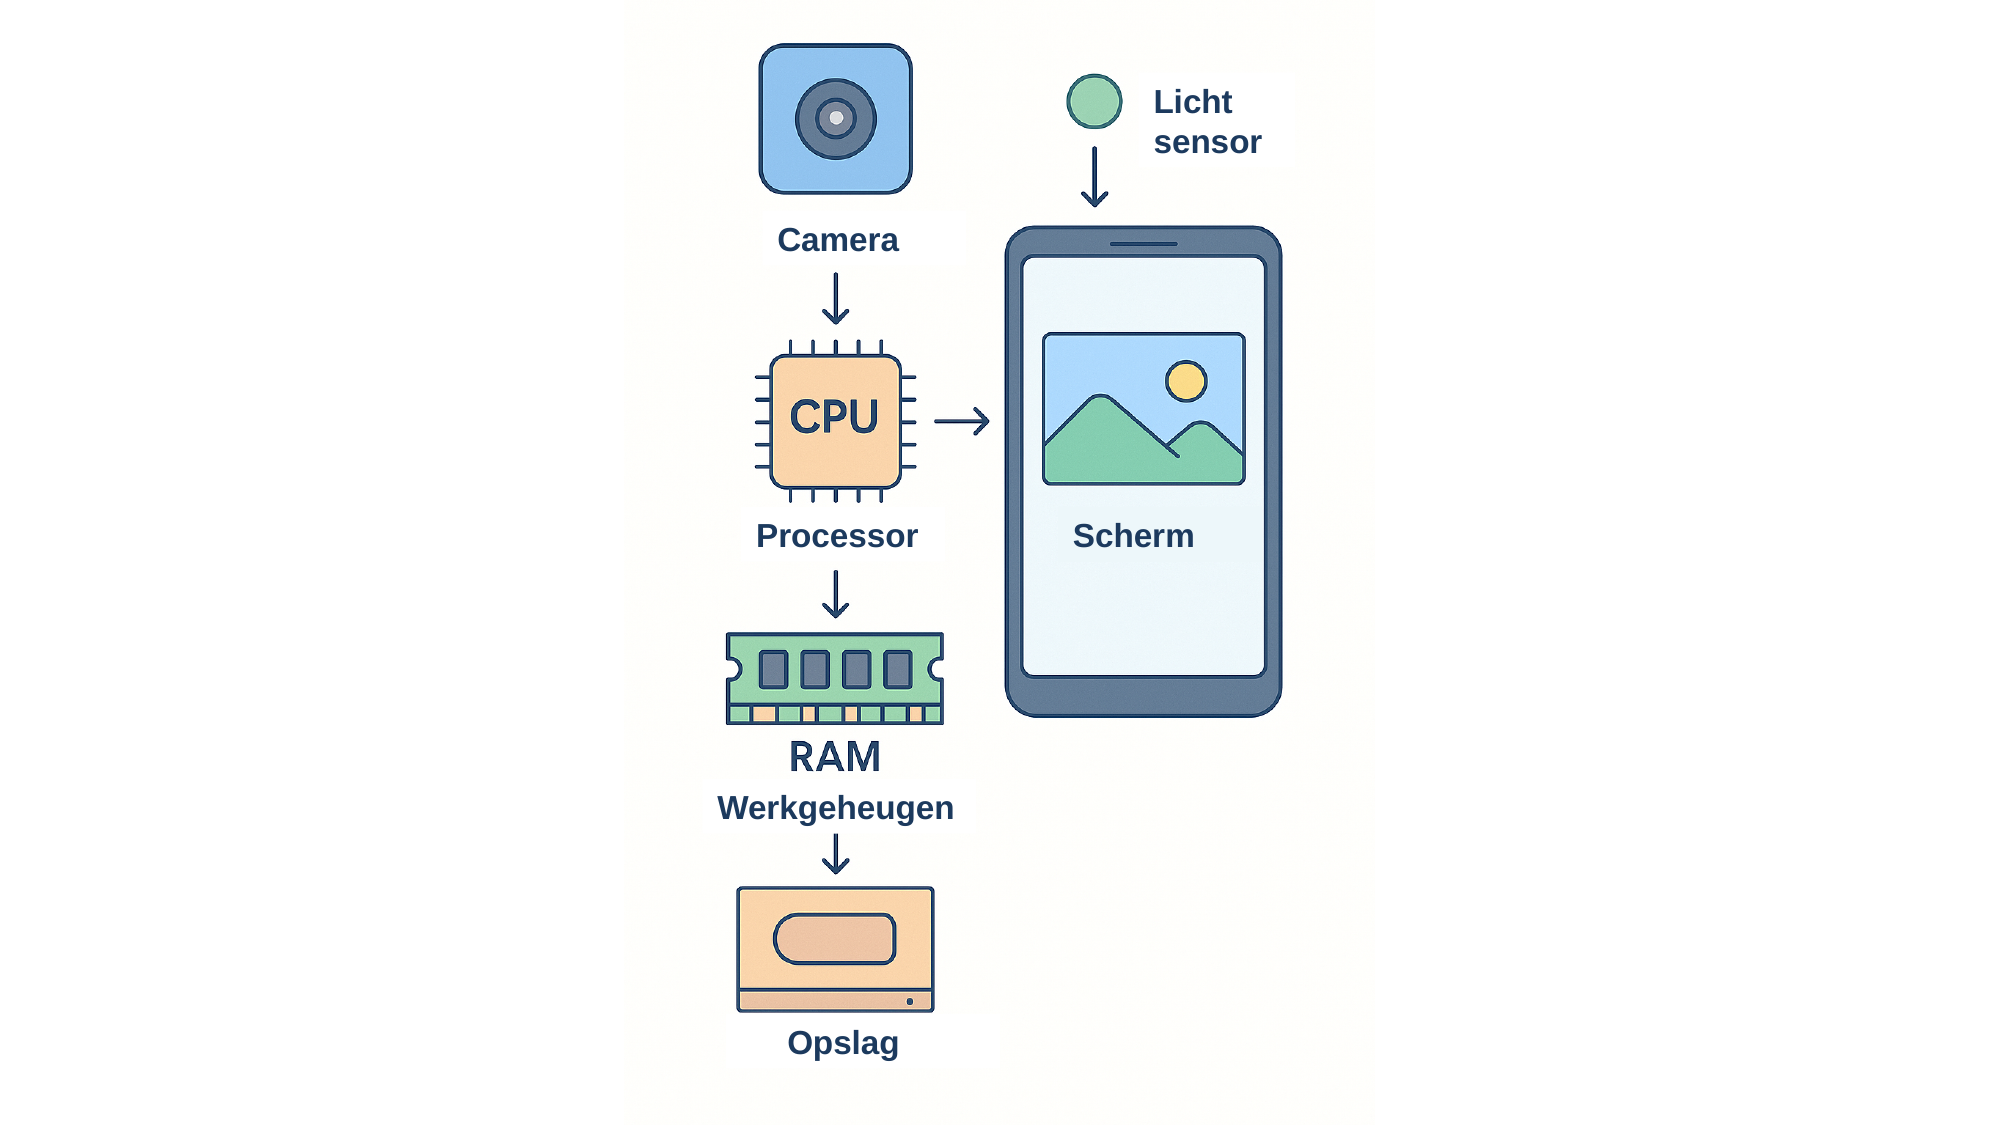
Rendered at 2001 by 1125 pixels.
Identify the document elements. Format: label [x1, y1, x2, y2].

picture [624, 0, 1376, 1125]
